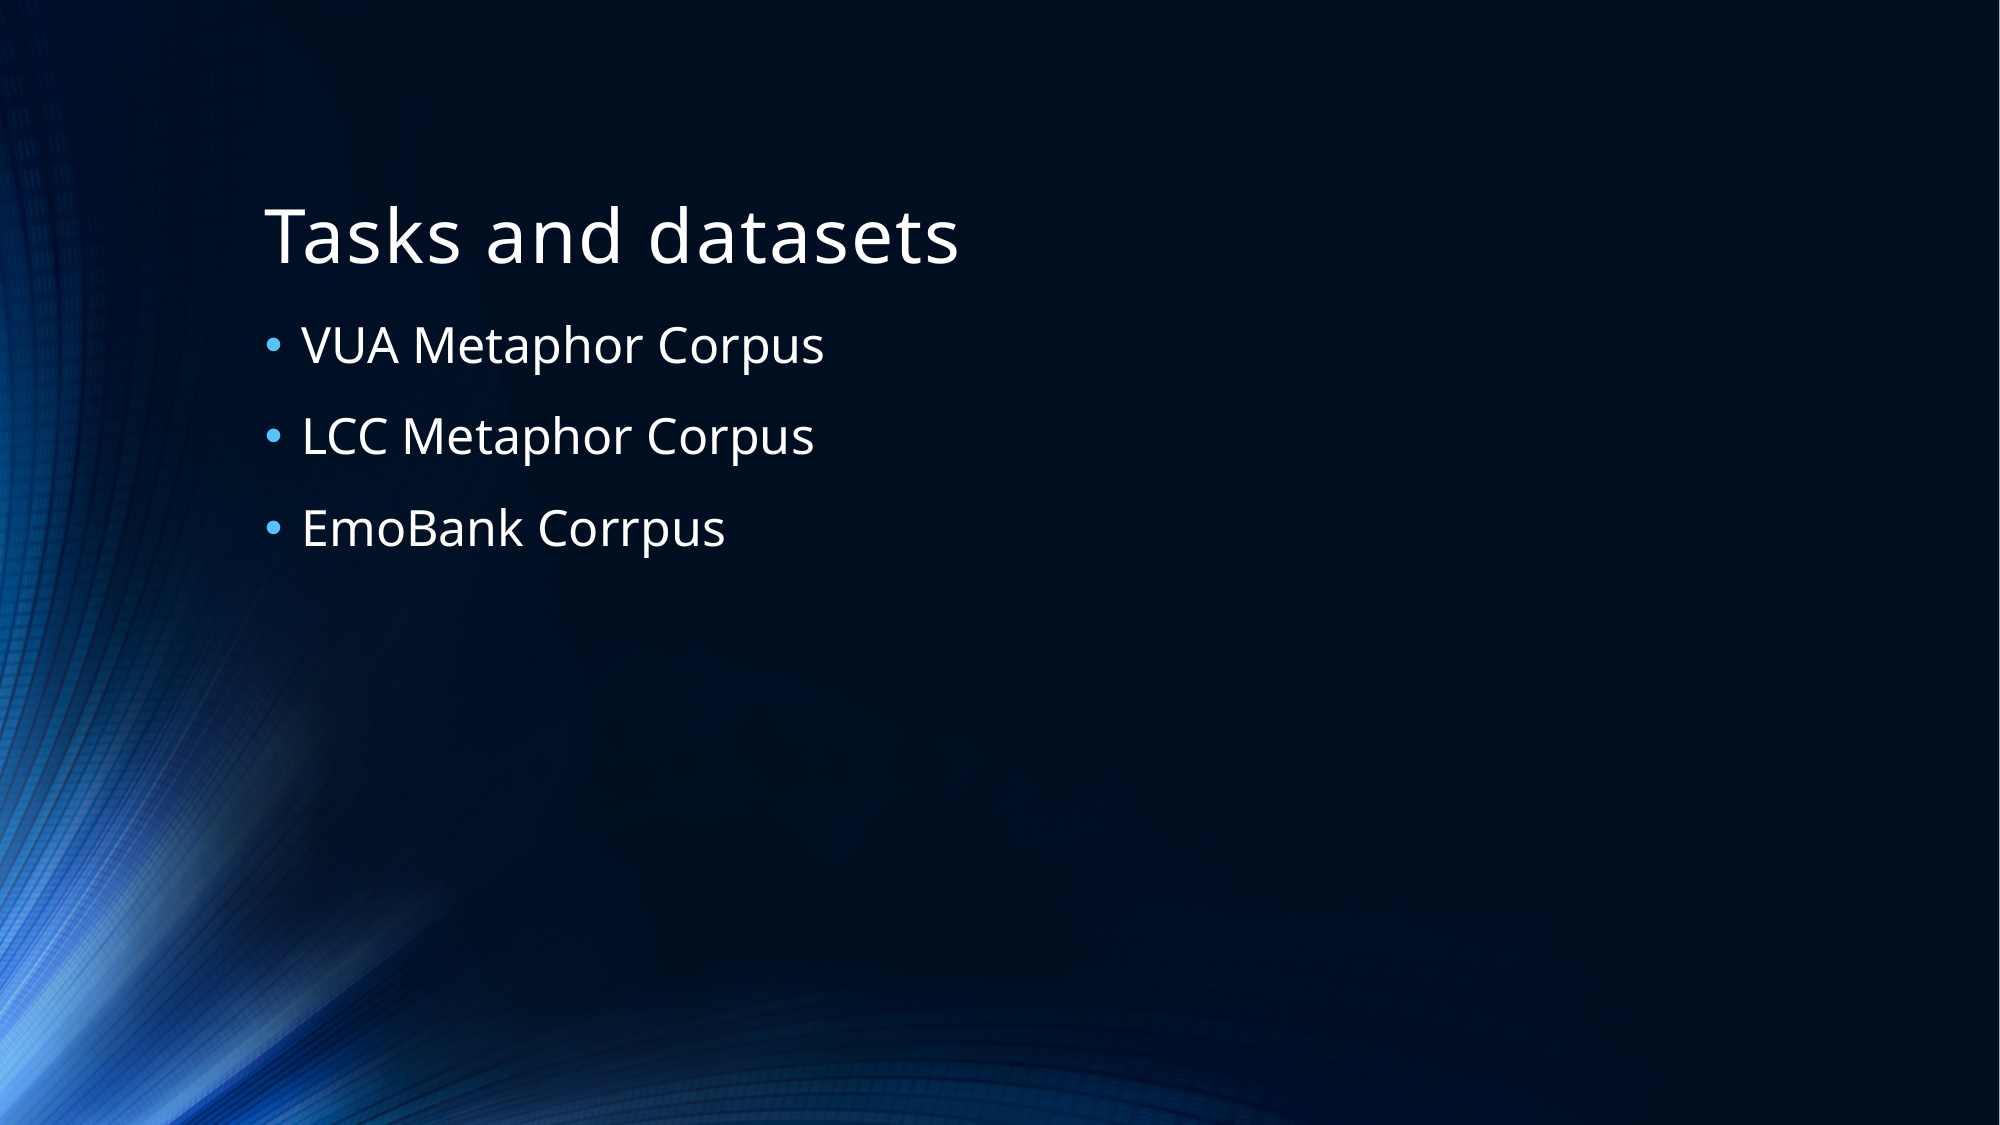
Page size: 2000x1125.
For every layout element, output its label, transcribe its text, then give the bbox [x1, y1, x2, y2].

title Tasks and datasets [249, 62, 1750, 288]
list VUA Metaphor Corpus LCC Metaphor Corpus EmoBank Corrpus [249, 312, 1749, 988]
picture [0, 0, 2000, 1125]
